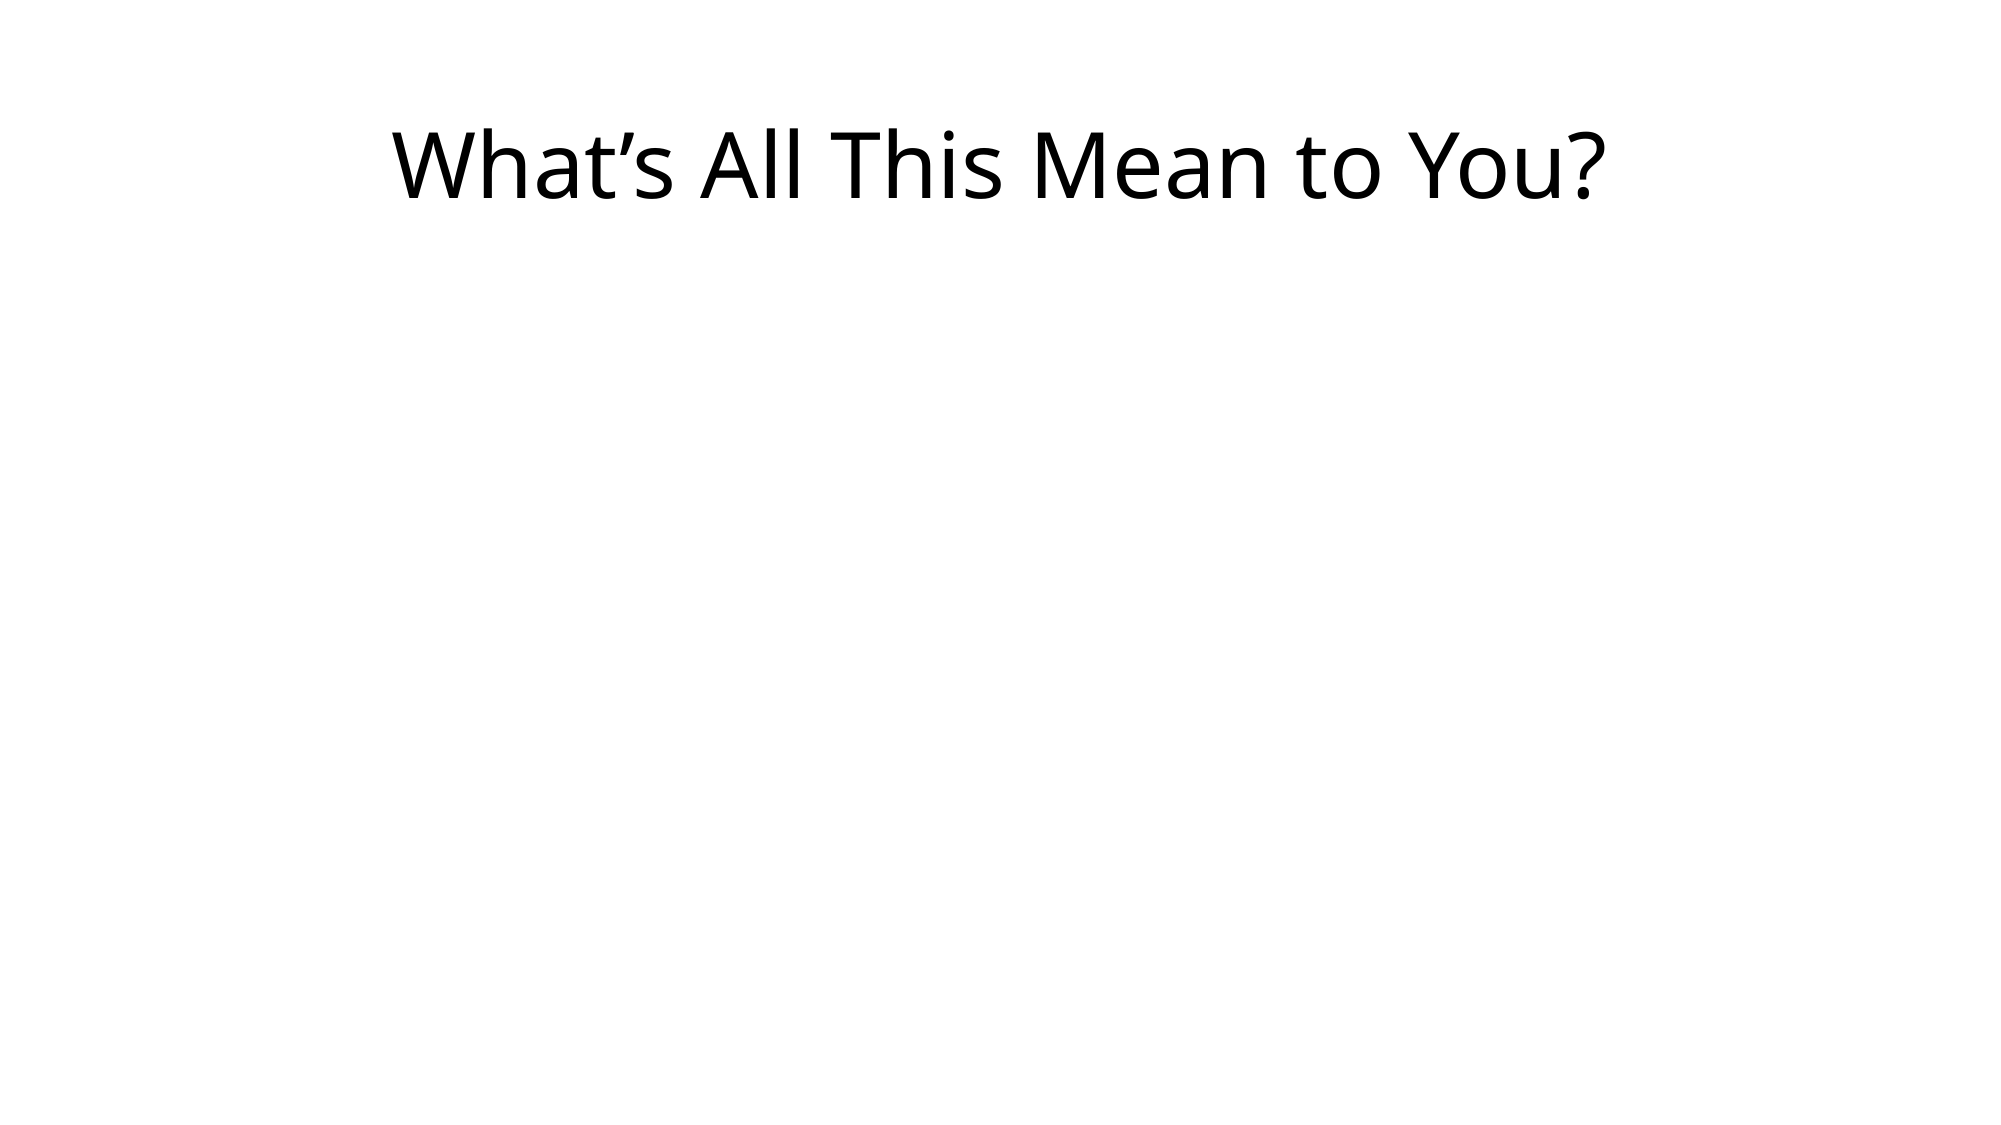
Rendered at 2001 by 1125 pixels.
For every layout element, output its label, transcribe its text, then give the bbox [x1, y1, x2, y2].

title What’s All This Mean to You? [137, 59, 1863, 278]
